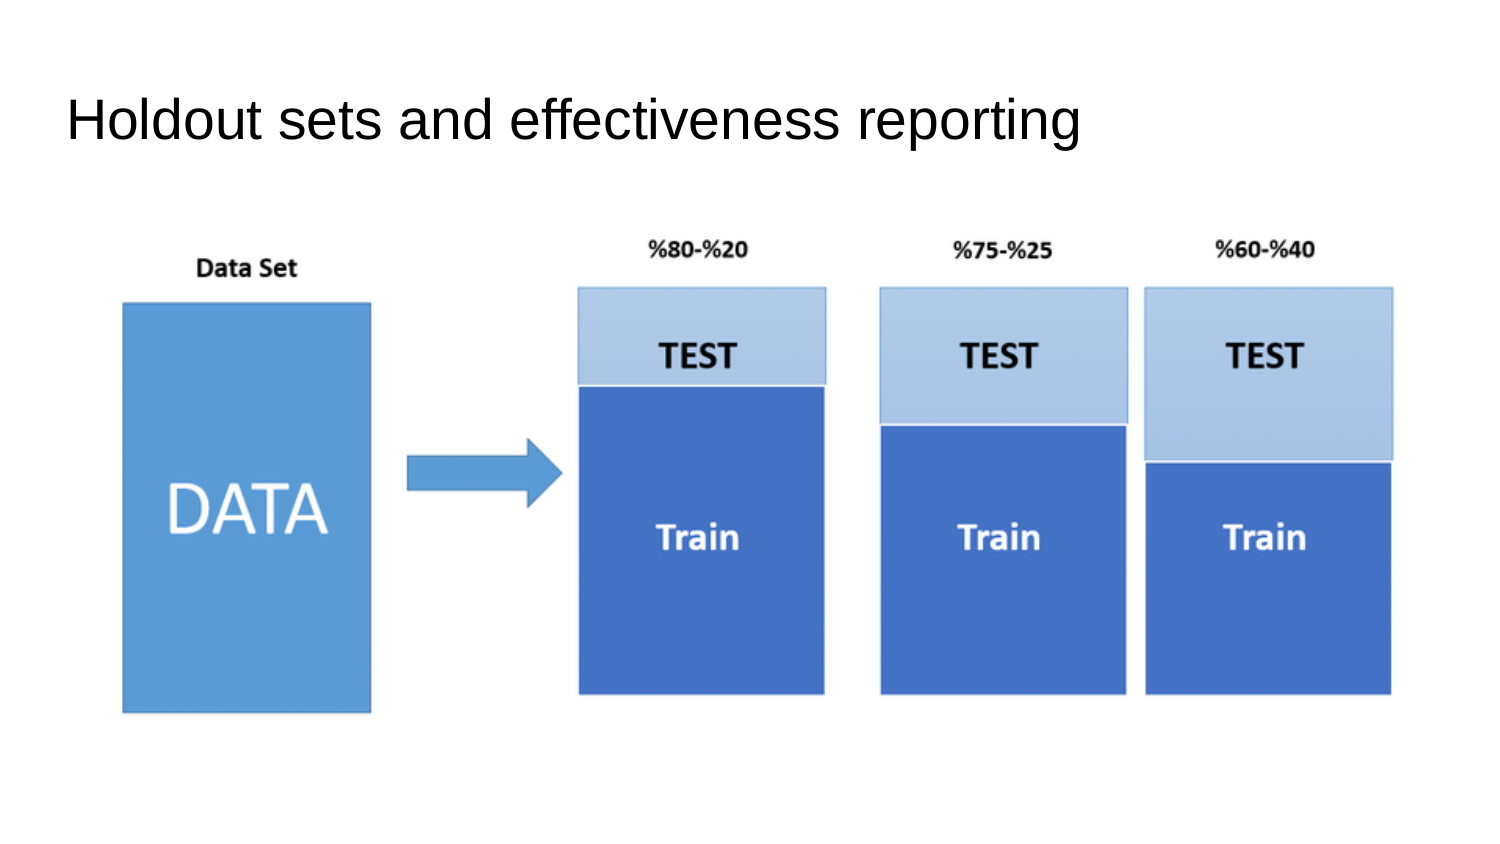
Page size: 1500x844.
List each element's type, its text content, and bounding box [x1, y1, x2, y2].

title Holdout sets and effectiveness reporting [51, 72, 1449, 167]
picture [85, 188, 1415, 735]
